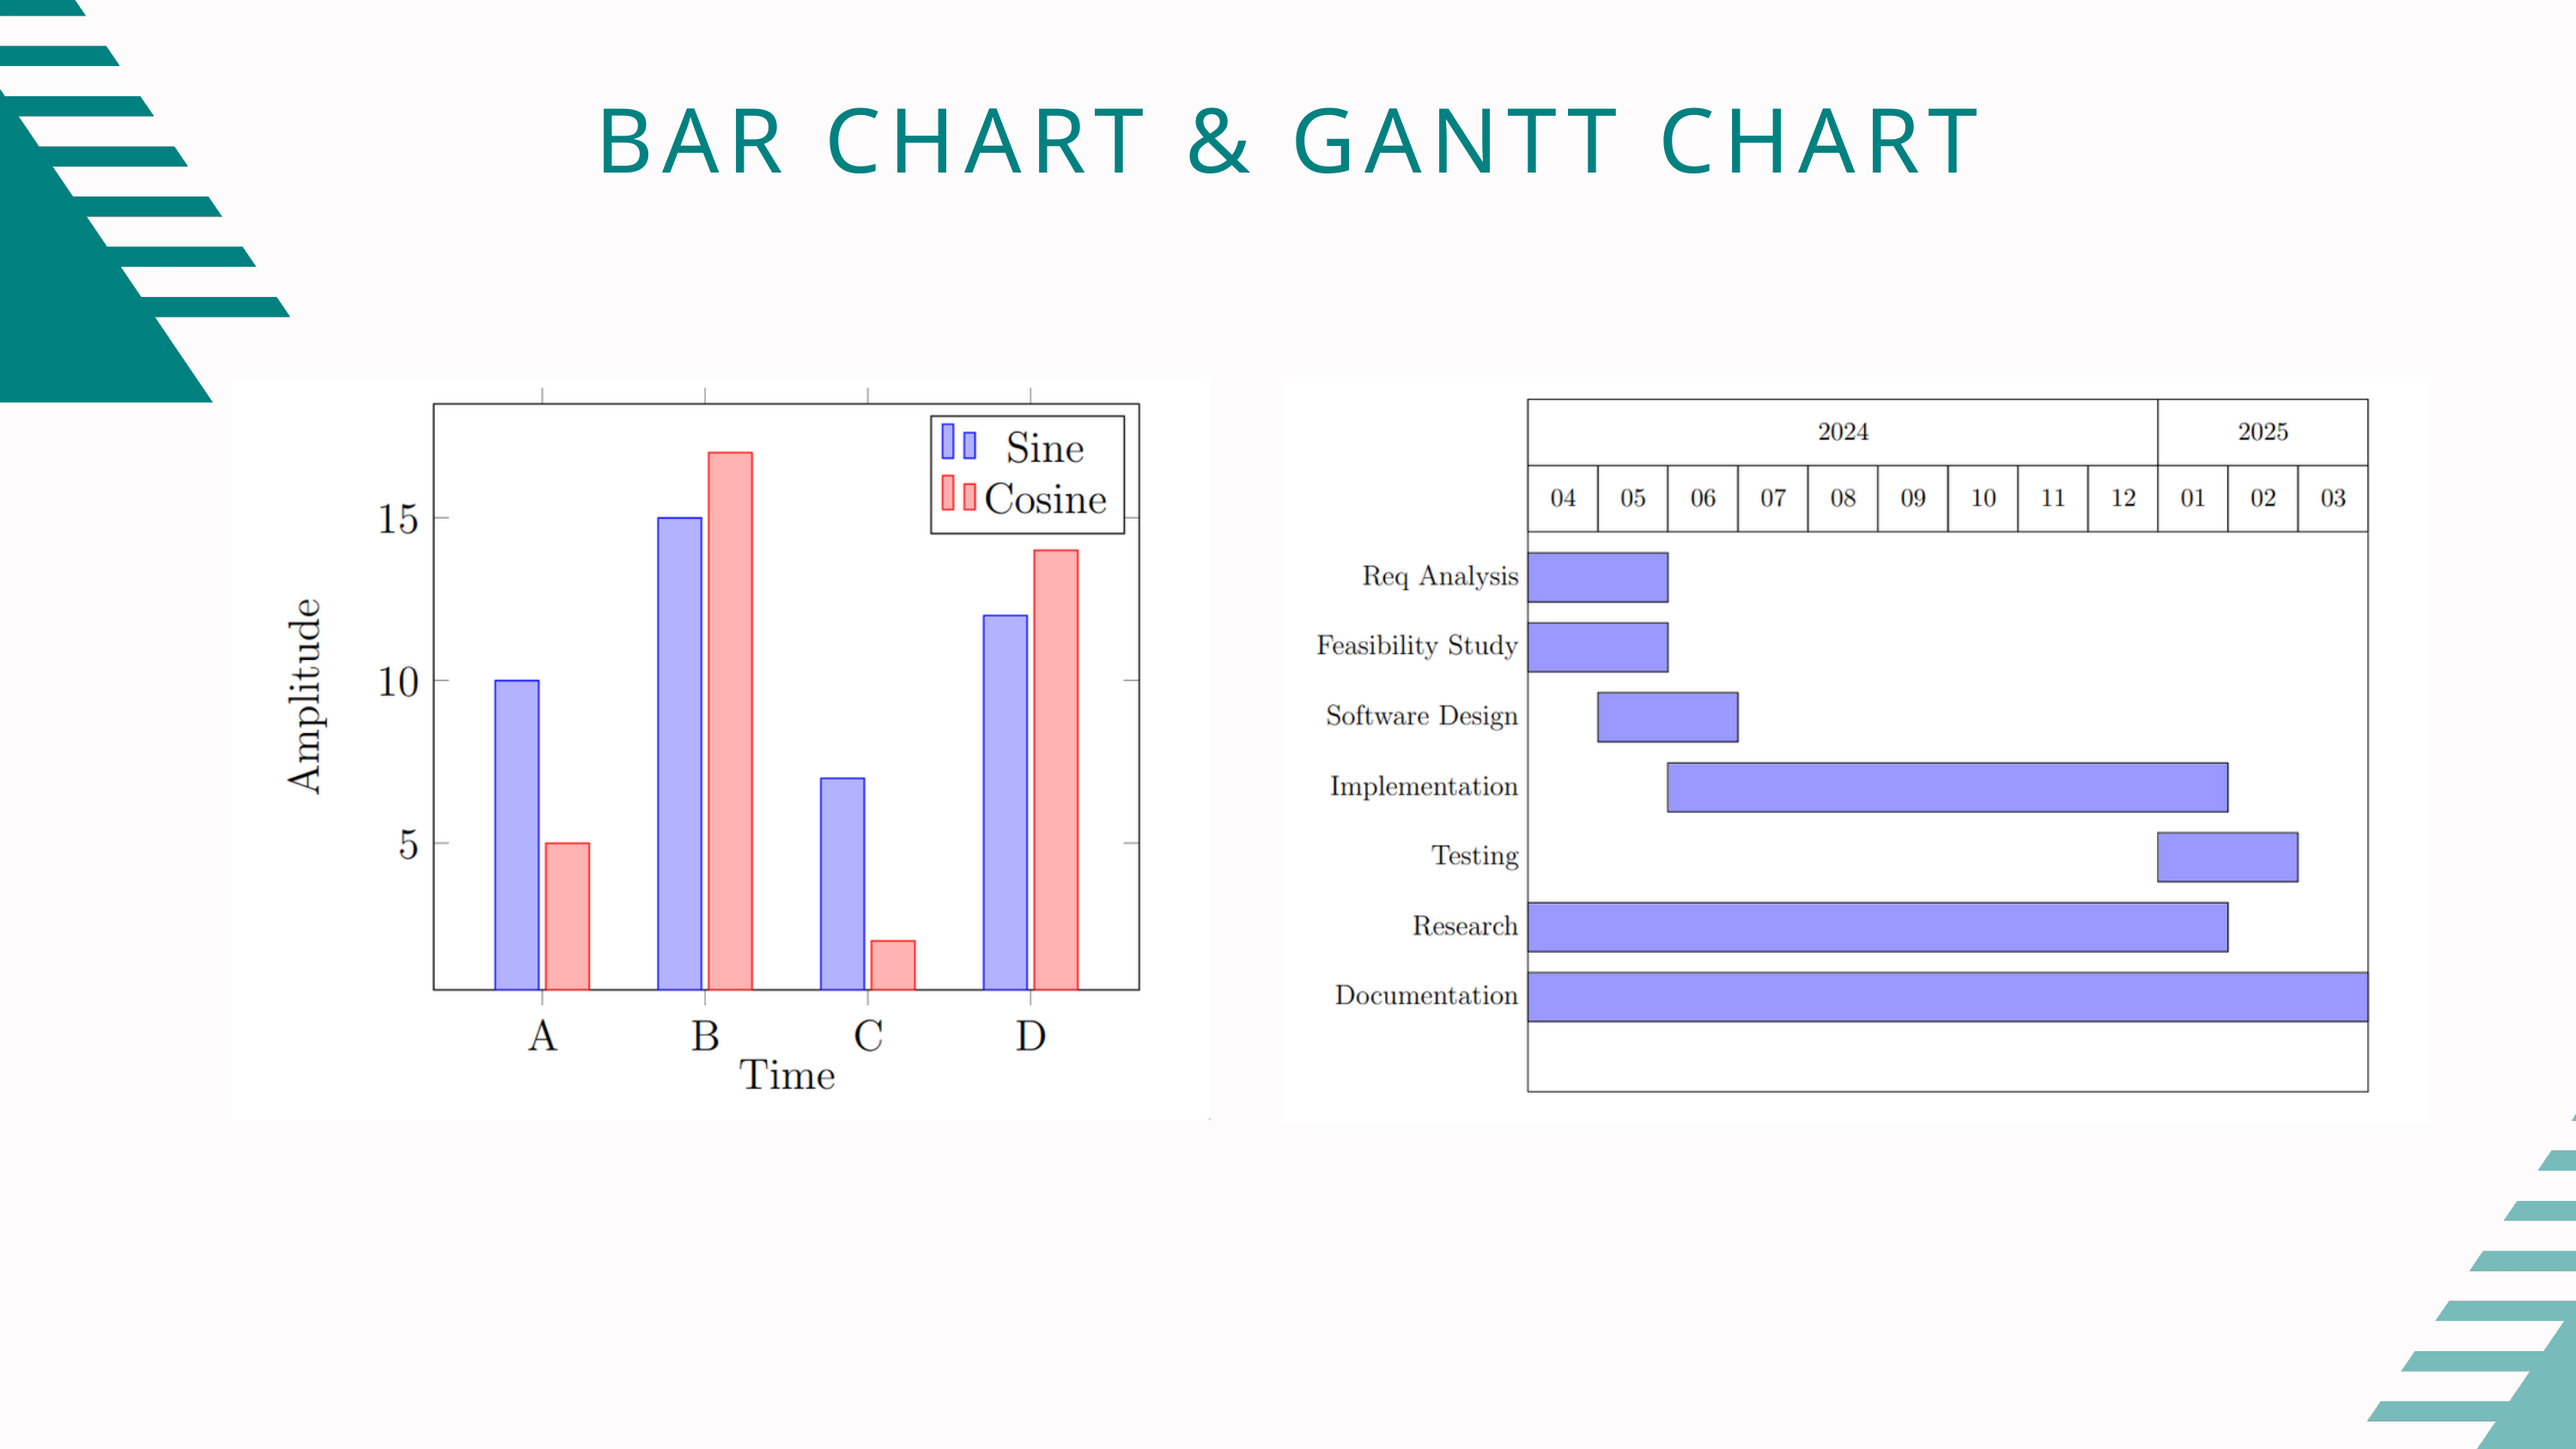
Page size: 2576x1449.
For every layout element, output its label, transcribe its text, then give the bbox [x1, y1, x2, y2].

text_box [2299, 1092, 2576, 1449]
text_box [231, 379, 1211, 1120]
text_box [0, 0, 290, 403]
text_box [1280, 377, 2432, 1122]
text_box BAR CHART & GANTT CHART [377, 67, 2199, 191]
